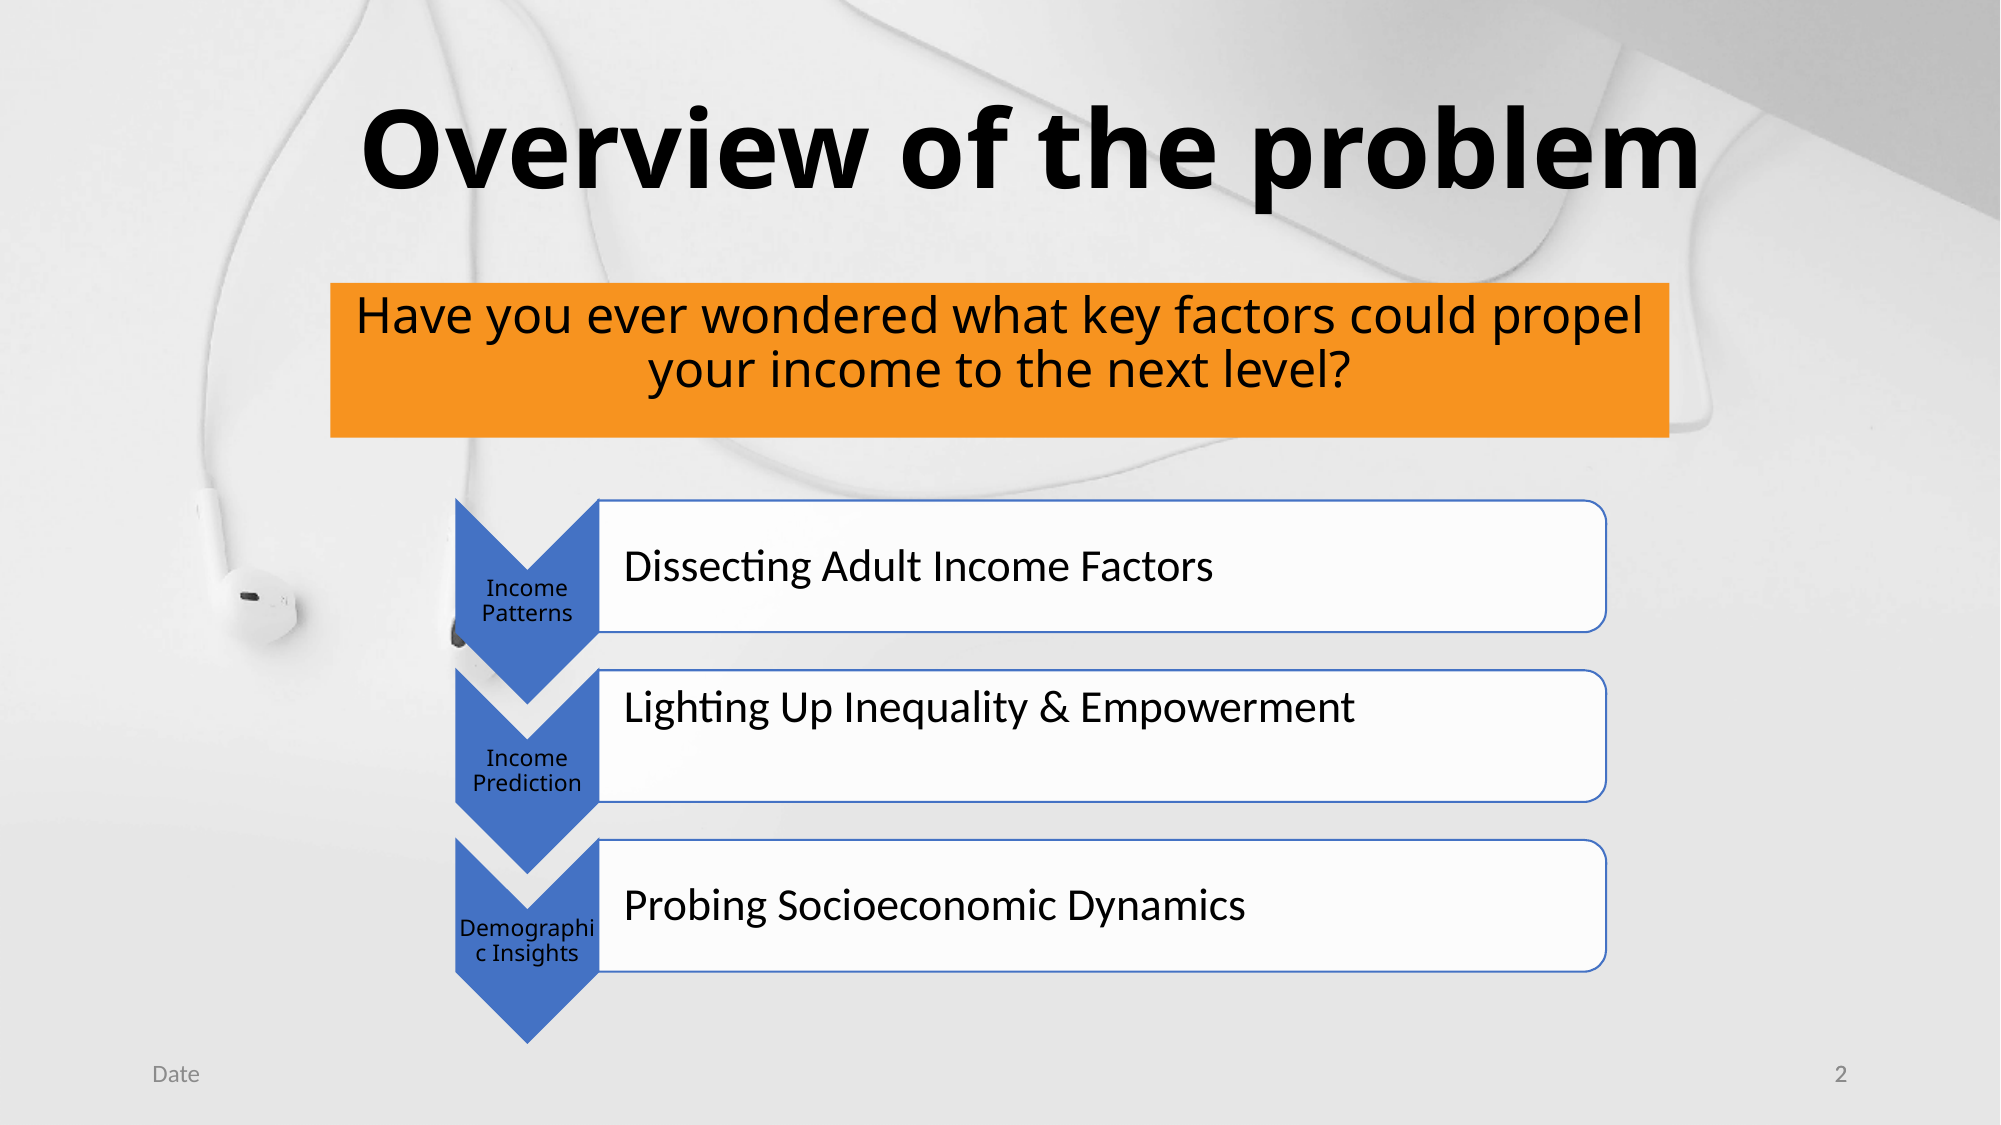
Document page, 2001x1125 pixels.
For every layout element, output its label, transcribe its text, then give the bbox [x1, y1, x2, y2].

text_box Overview of the problem [330, 0, 1732, 220]
slide_number Date [137, 1042, 588, 1103]
picture [0, 0, 2001, 1125]
text_box 2 [1412, 1042, 1863, 1103]
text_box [456, 500, 1607, 1043]
text_box Have you ever wondered what key factors could propel your income to the next level? [330, 282, 1670, 438]
